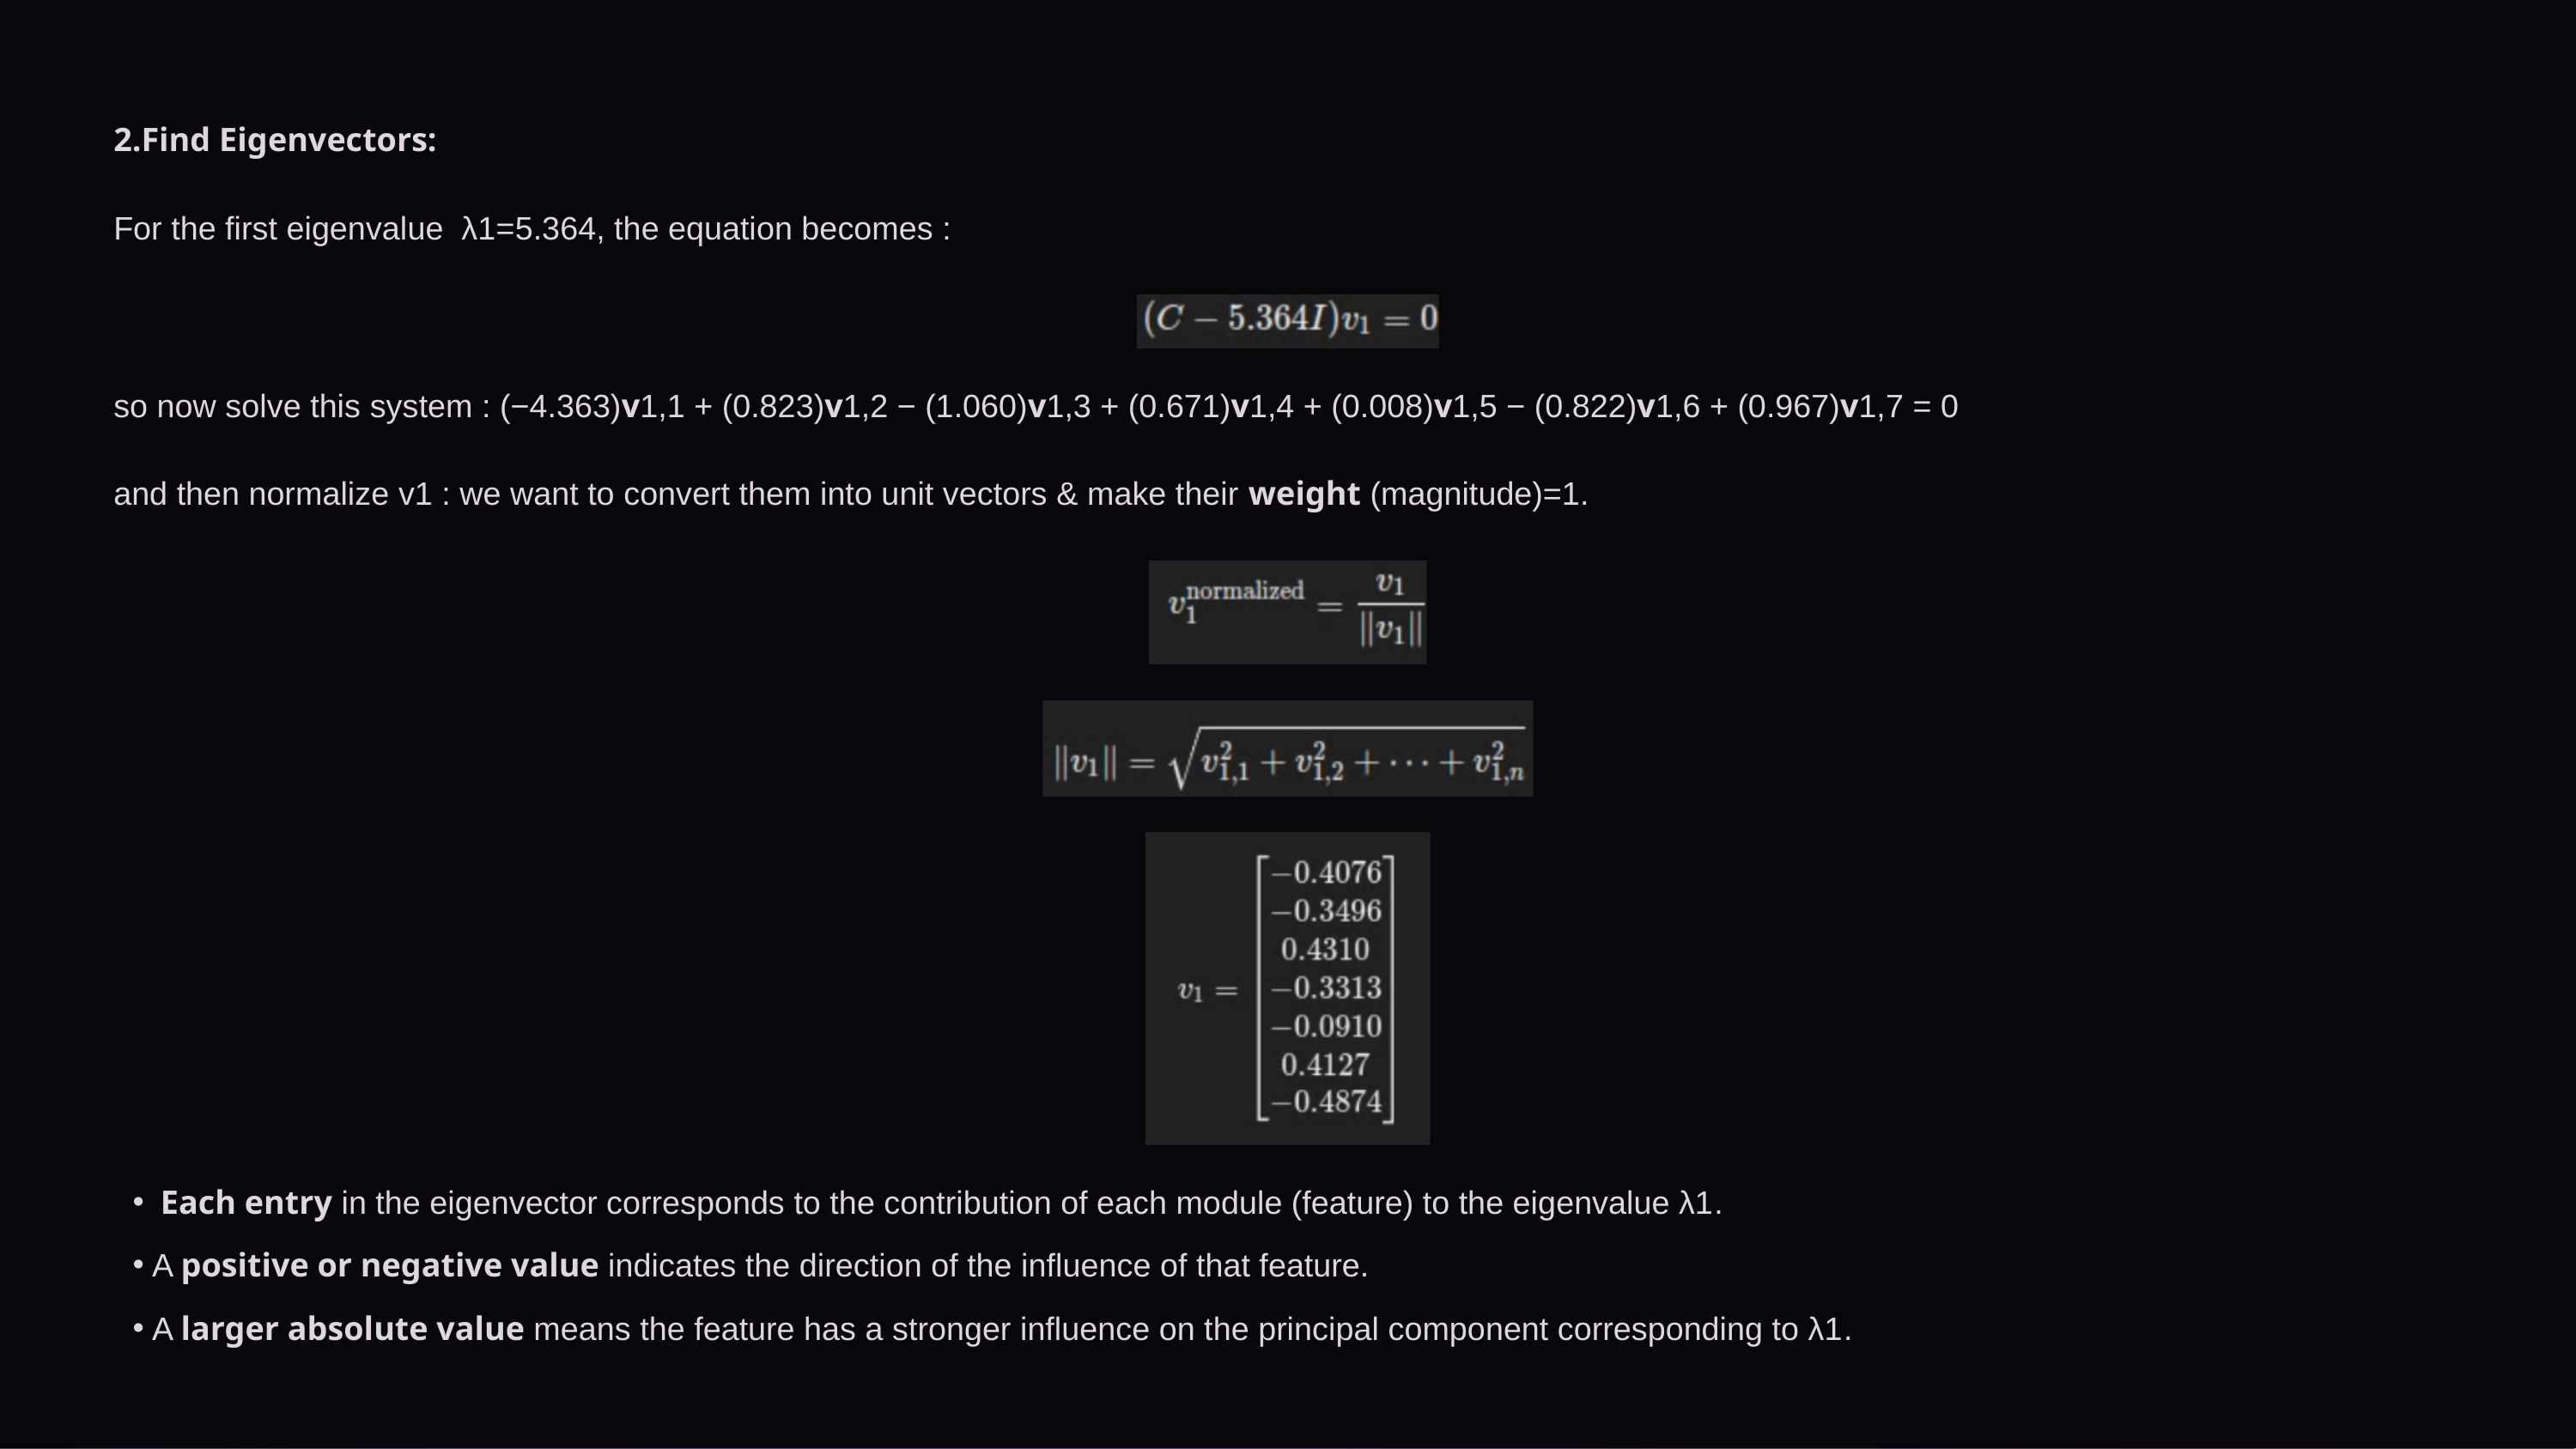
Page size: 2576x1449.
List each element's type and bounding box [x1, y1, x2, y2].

text_box [0, 0, 2576, 1449]
